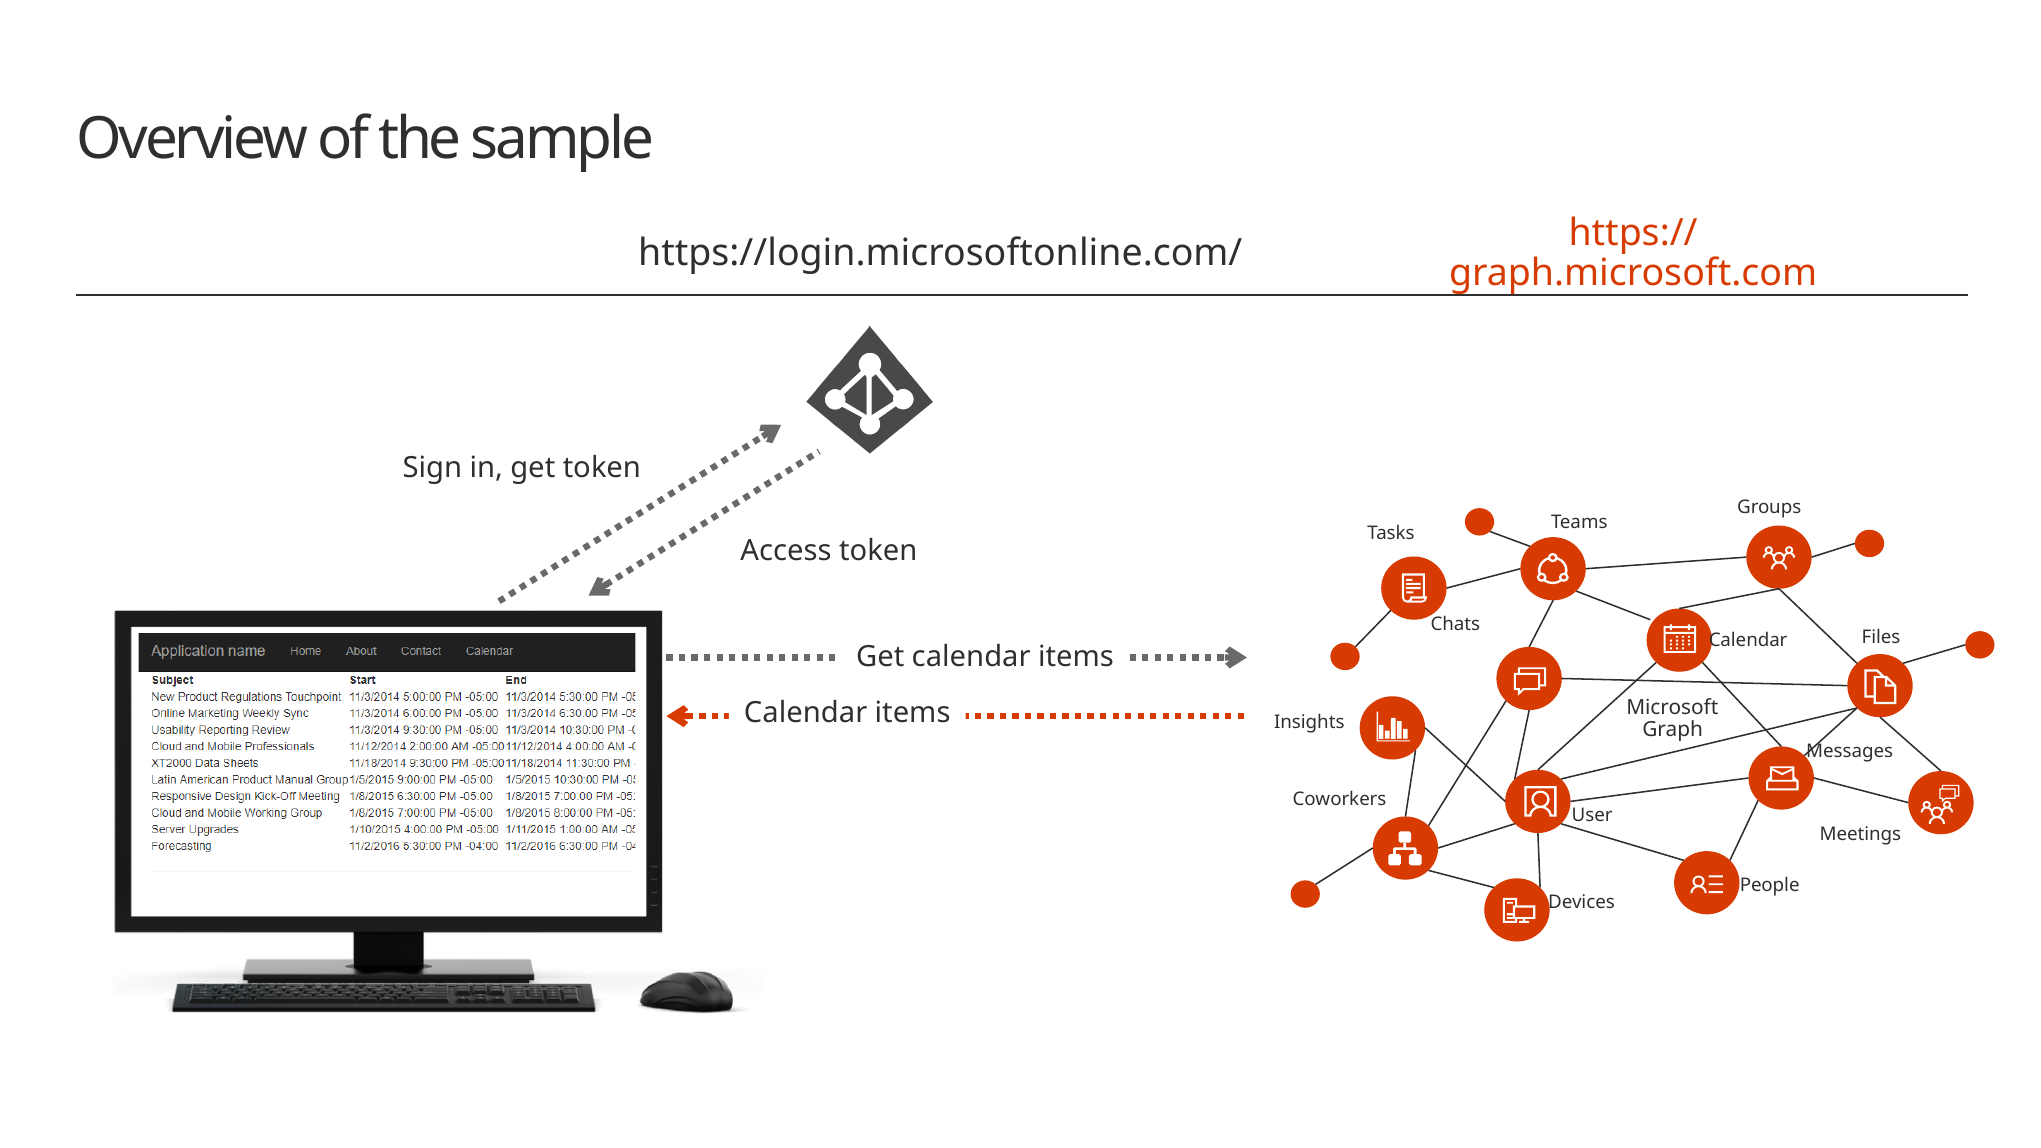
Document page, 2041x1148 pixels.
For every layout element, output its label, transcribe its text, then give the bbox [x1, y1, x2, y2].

text_box https://login.microsoftonline.com/ [565, 223, 1316, 284]
text_box Calendar items [763, 682, 966, 715]
picture [113, 610, 763, 1029]
title Overview of the sample [76, 103, 1969, 172]
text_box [516, 401, 764, 625]
text_box https://graph.microsoft.com [1360, 226, 1907, 280]
picture [804, 325, 934, 454]
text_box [588, 451, 820, 596]
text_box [1271, 487, 1995, 942]
text_box Calendar items [763, 717, 966, 744]
text_box Sign in, get token [387, 436, 516, 499]
text_box Get calendar items [841, 658, 1130, 688]
text_box Access token [820, 520, 933, 582]
text_box Get calendar items [841, 626, 1130, 657]
